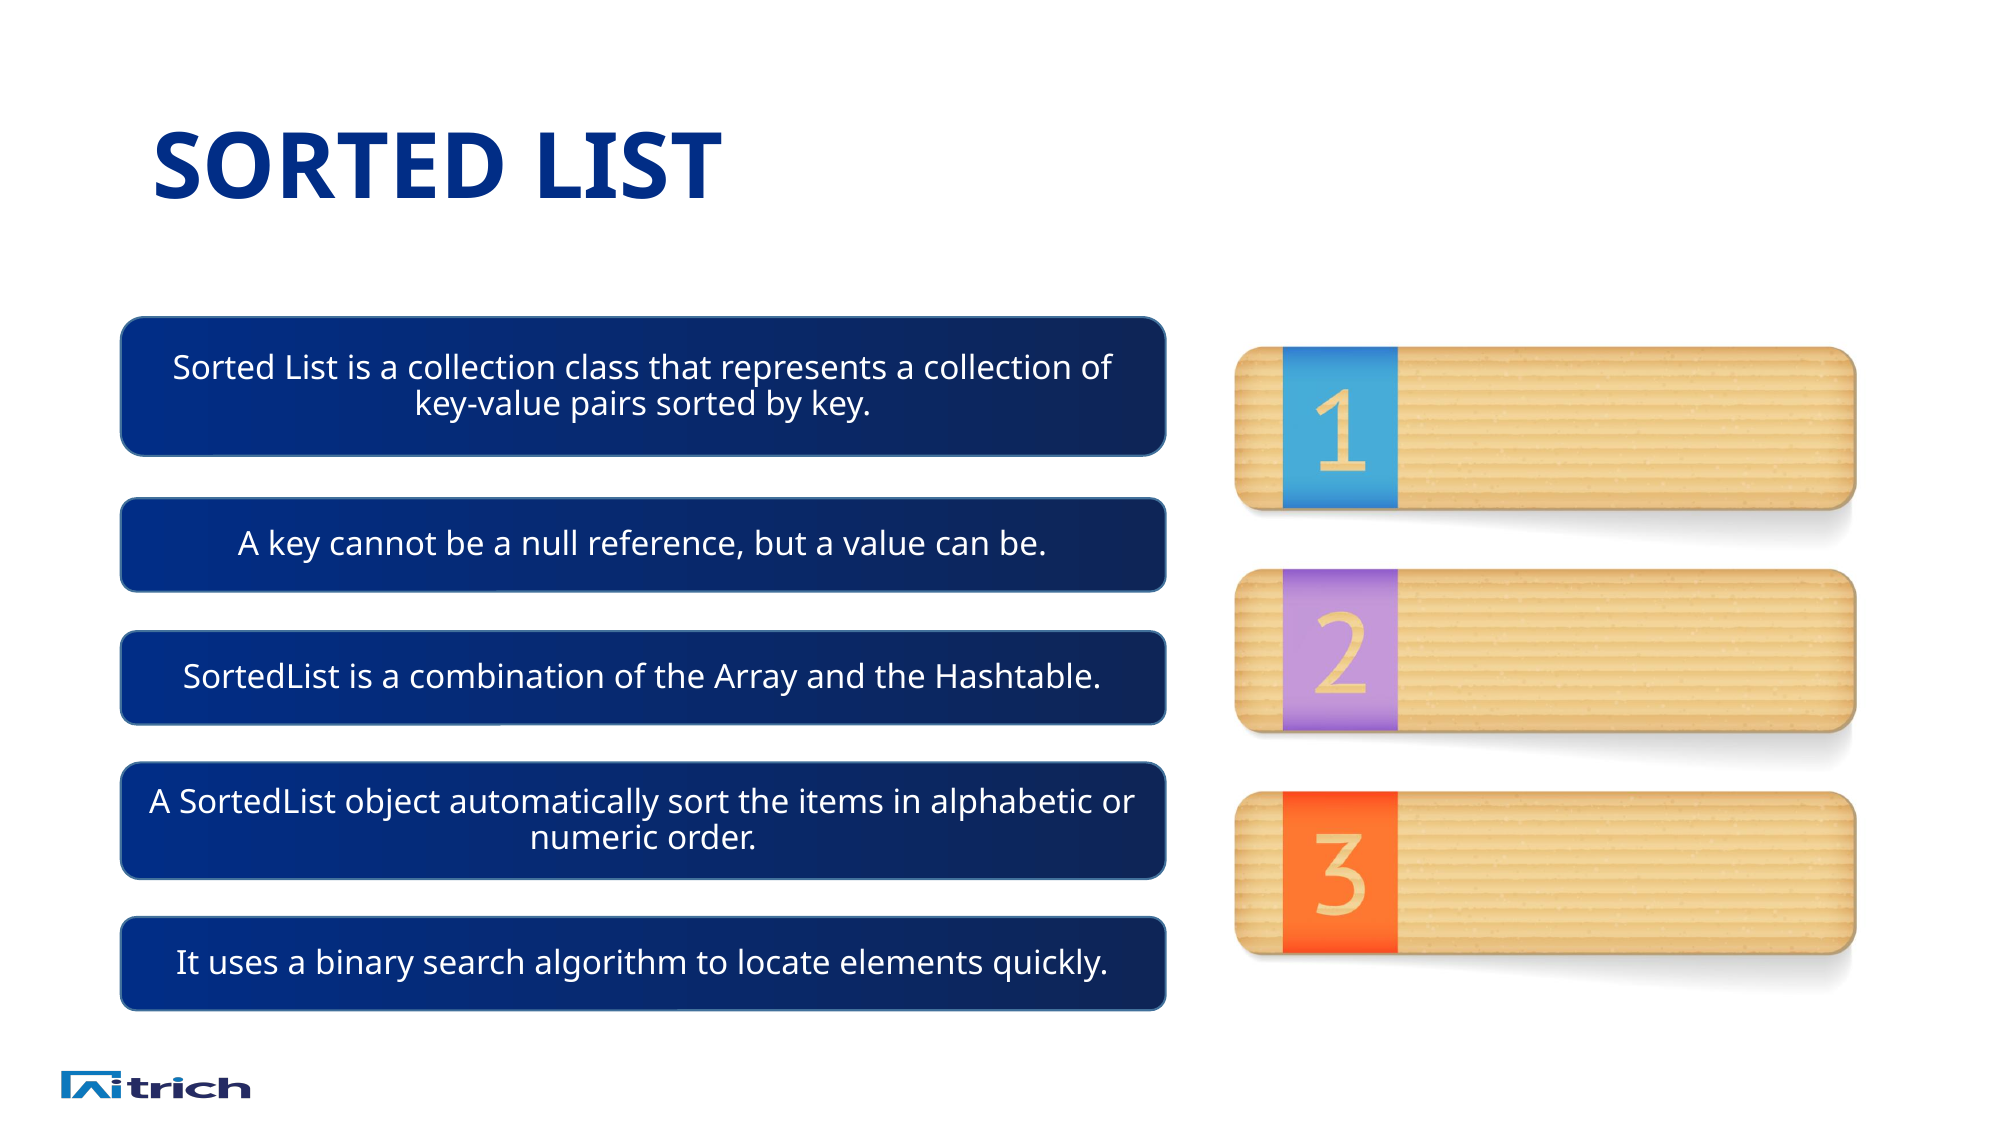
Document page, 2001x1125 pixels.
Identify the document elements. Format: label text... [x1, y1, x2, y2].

text_box SortedList is a combination of the Array and the Hashtable. [120, 631, 1166, 725]
text_box A key cannot be a null reference, but a value can be. [120, 498, 1166, 592]
title SORTED LIST [137, 59, 1863, 278]
text_box Sorted List is a collection class that represents a collection of key-value pairs sorted by key. [120, 317, 1166, 456]
picture [59, 1070, 252, 1099]
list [1188, 296, 1903, 1011]
text_box It uses a binary search algorithm to locate elements quickly. [120, 917, 1166, 1011]
text_box A SortedList object automatically sort the items in alphabetic or numeric order. [120, 762, 1166, 880]
